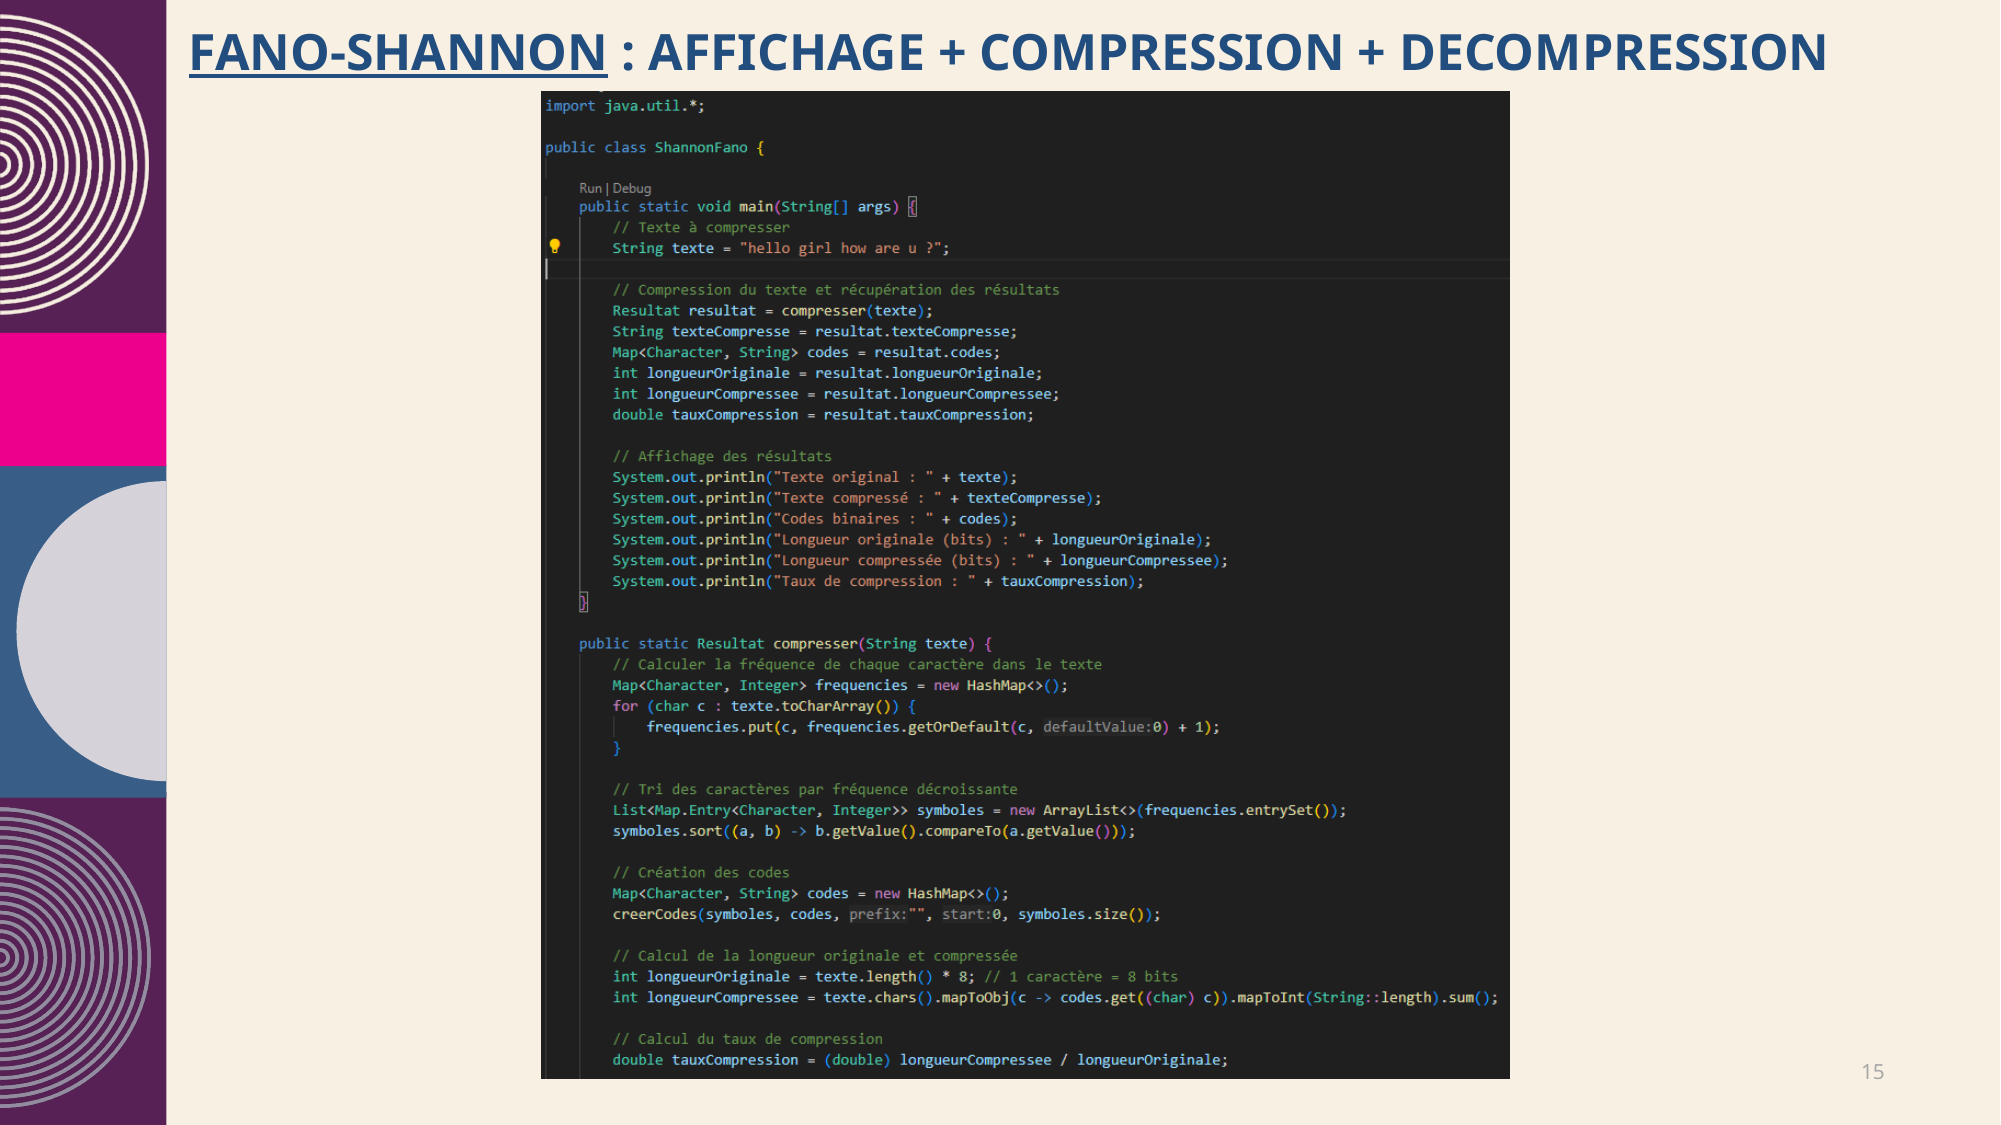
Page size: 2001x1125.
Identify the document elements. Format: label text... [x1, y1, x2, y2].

picture [1, 808, 151, 1108]
slide_number 15 [1824, 1042, 1900, 1103]
picture [0, 15, 149, 314]
picture [541, 91, 1510, 1080]
title Fano-shannon : Affichage + Compression + Decompression [173, 19, 1956, 238]
